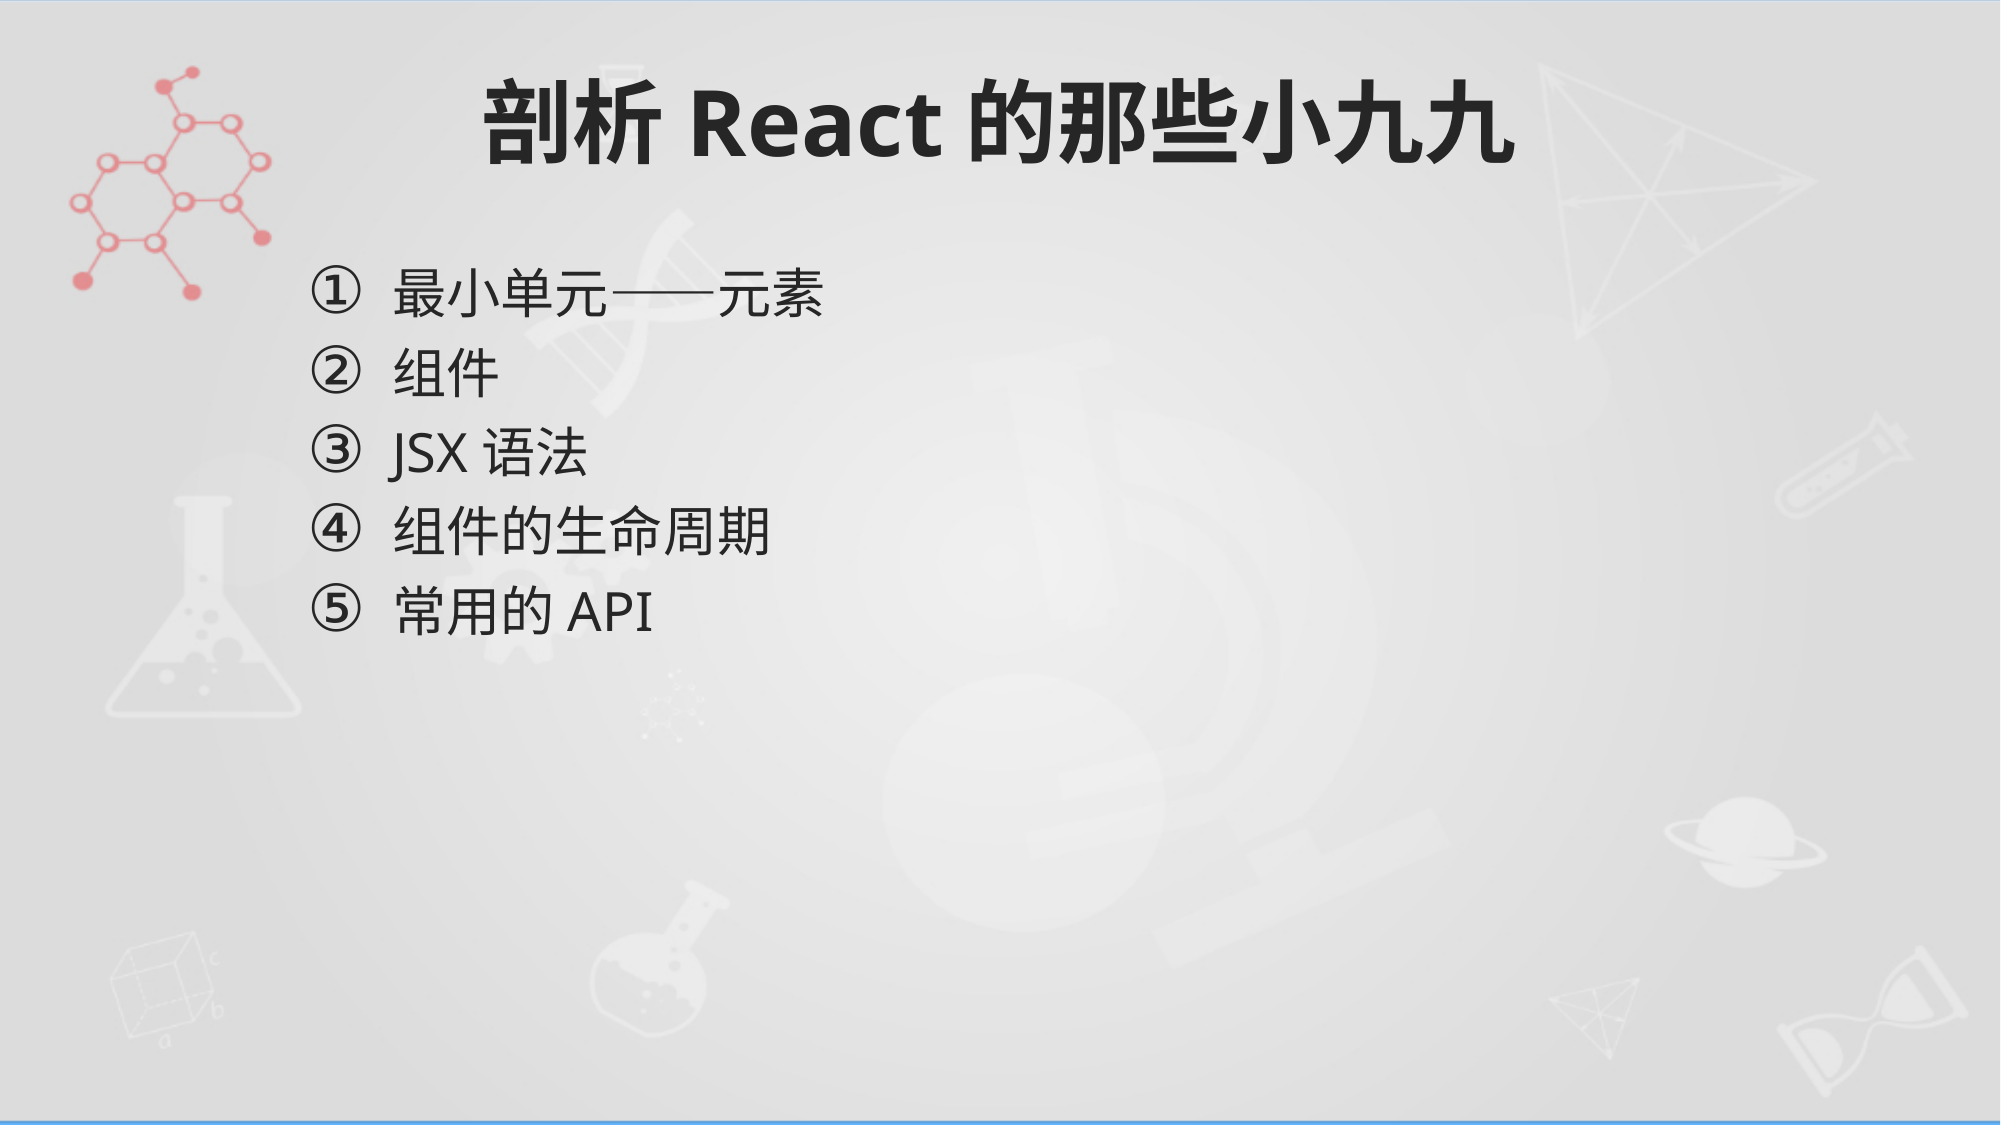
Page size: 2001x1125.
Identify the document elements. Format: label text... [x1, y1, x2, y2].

list 最小单元——元素 组件 JSX语法 组件的生命周期 常用的API [292, 259, 1709, 1050]
title 剖析React的那些小九九 [292, 62, 1705, 192]
picture [0, 0, 2001, 1125]
